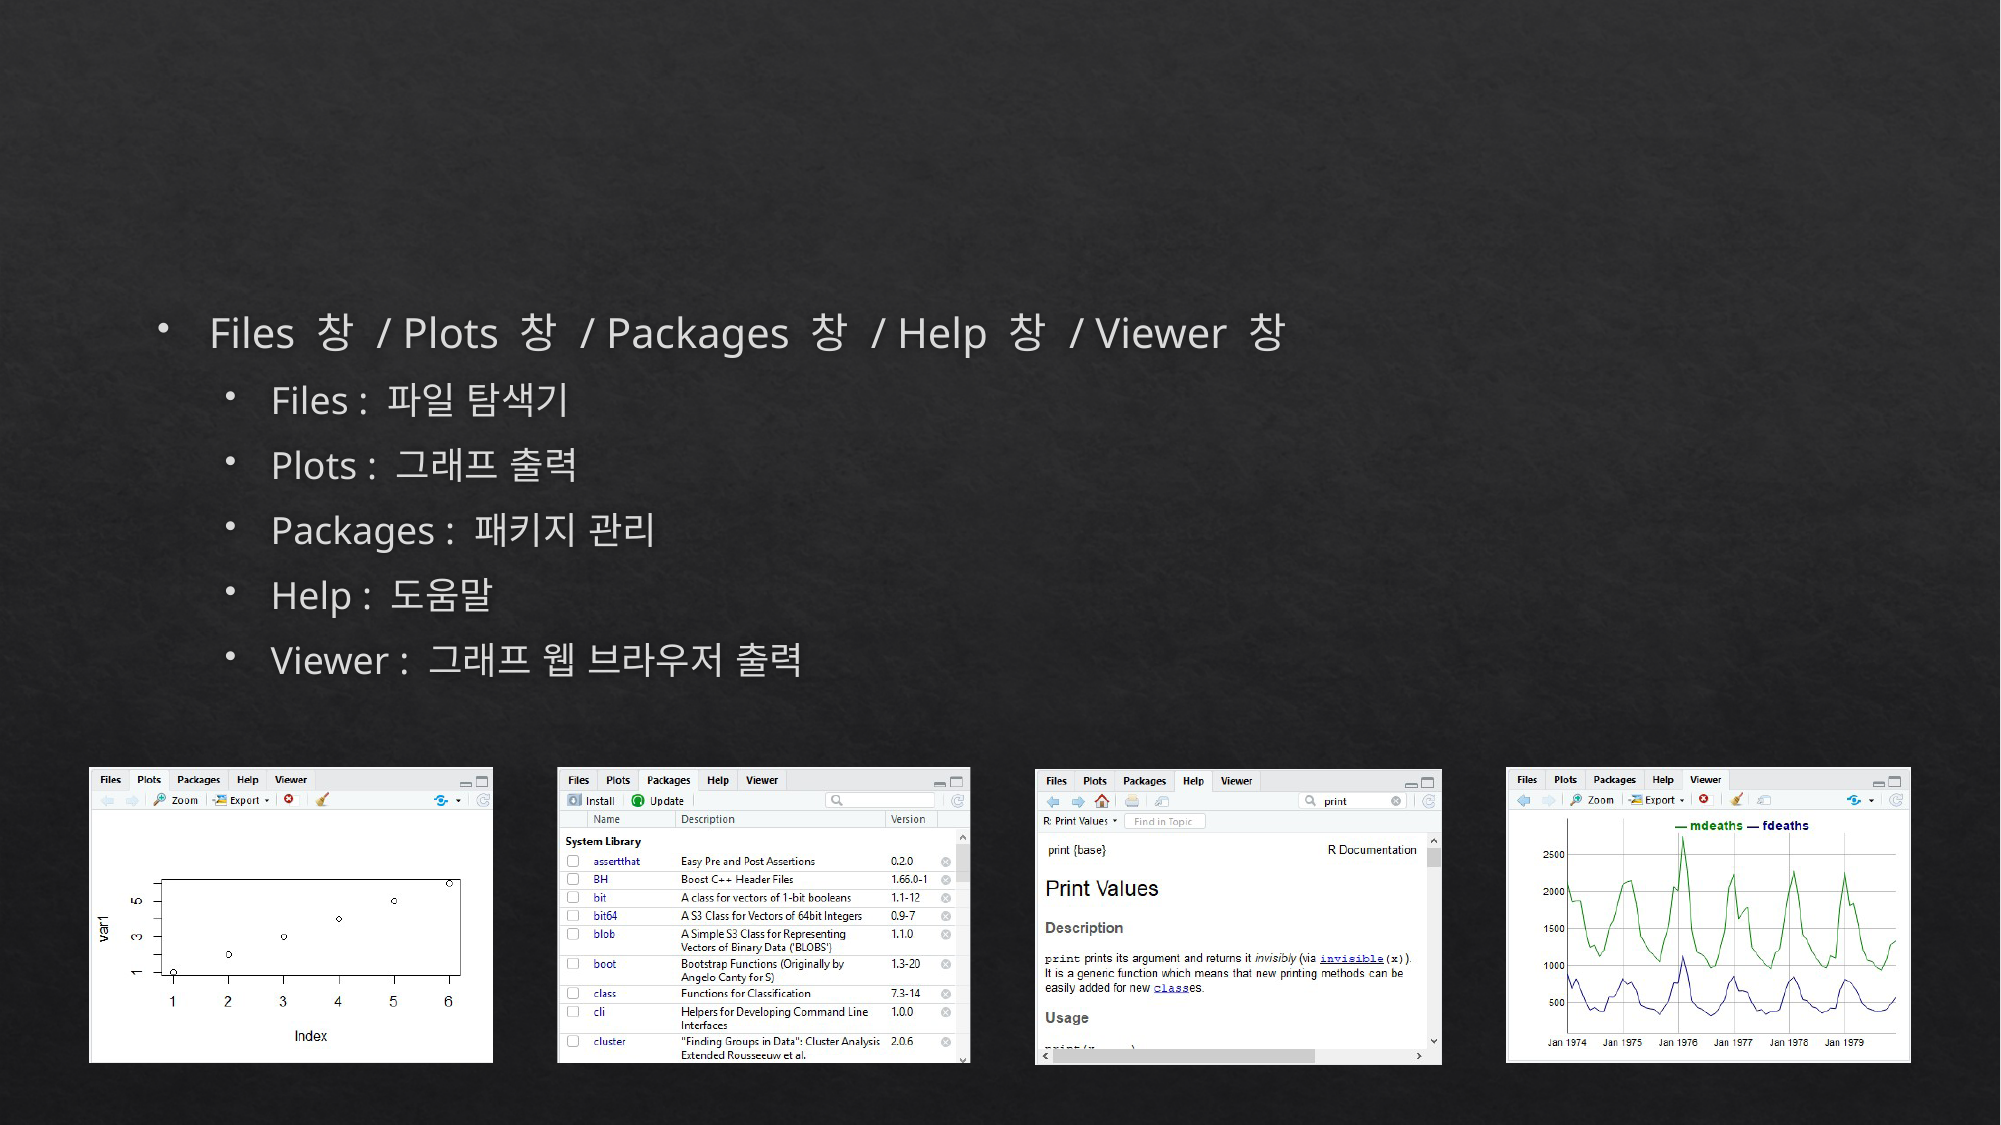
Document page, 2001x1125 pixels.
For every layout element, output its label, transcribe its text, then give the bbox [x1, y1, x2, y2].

picture [89, 767, 493, 1063]
list Files 창 / Plots 창 / Packages 창 / Help 창 / Viewer 창 Files : 파일 탐색기 Plots : 그래프 출력 Packages : 패키지 관리 Help : 도움말 Viewer : 그래프 웹 브라우저 출력 [137, 299, 1863, 1014]
picture [1035, 768, 1442, 1065]
picture [557, 767, 971, 1063]
picture [1506, 767, 1912, 1063]
